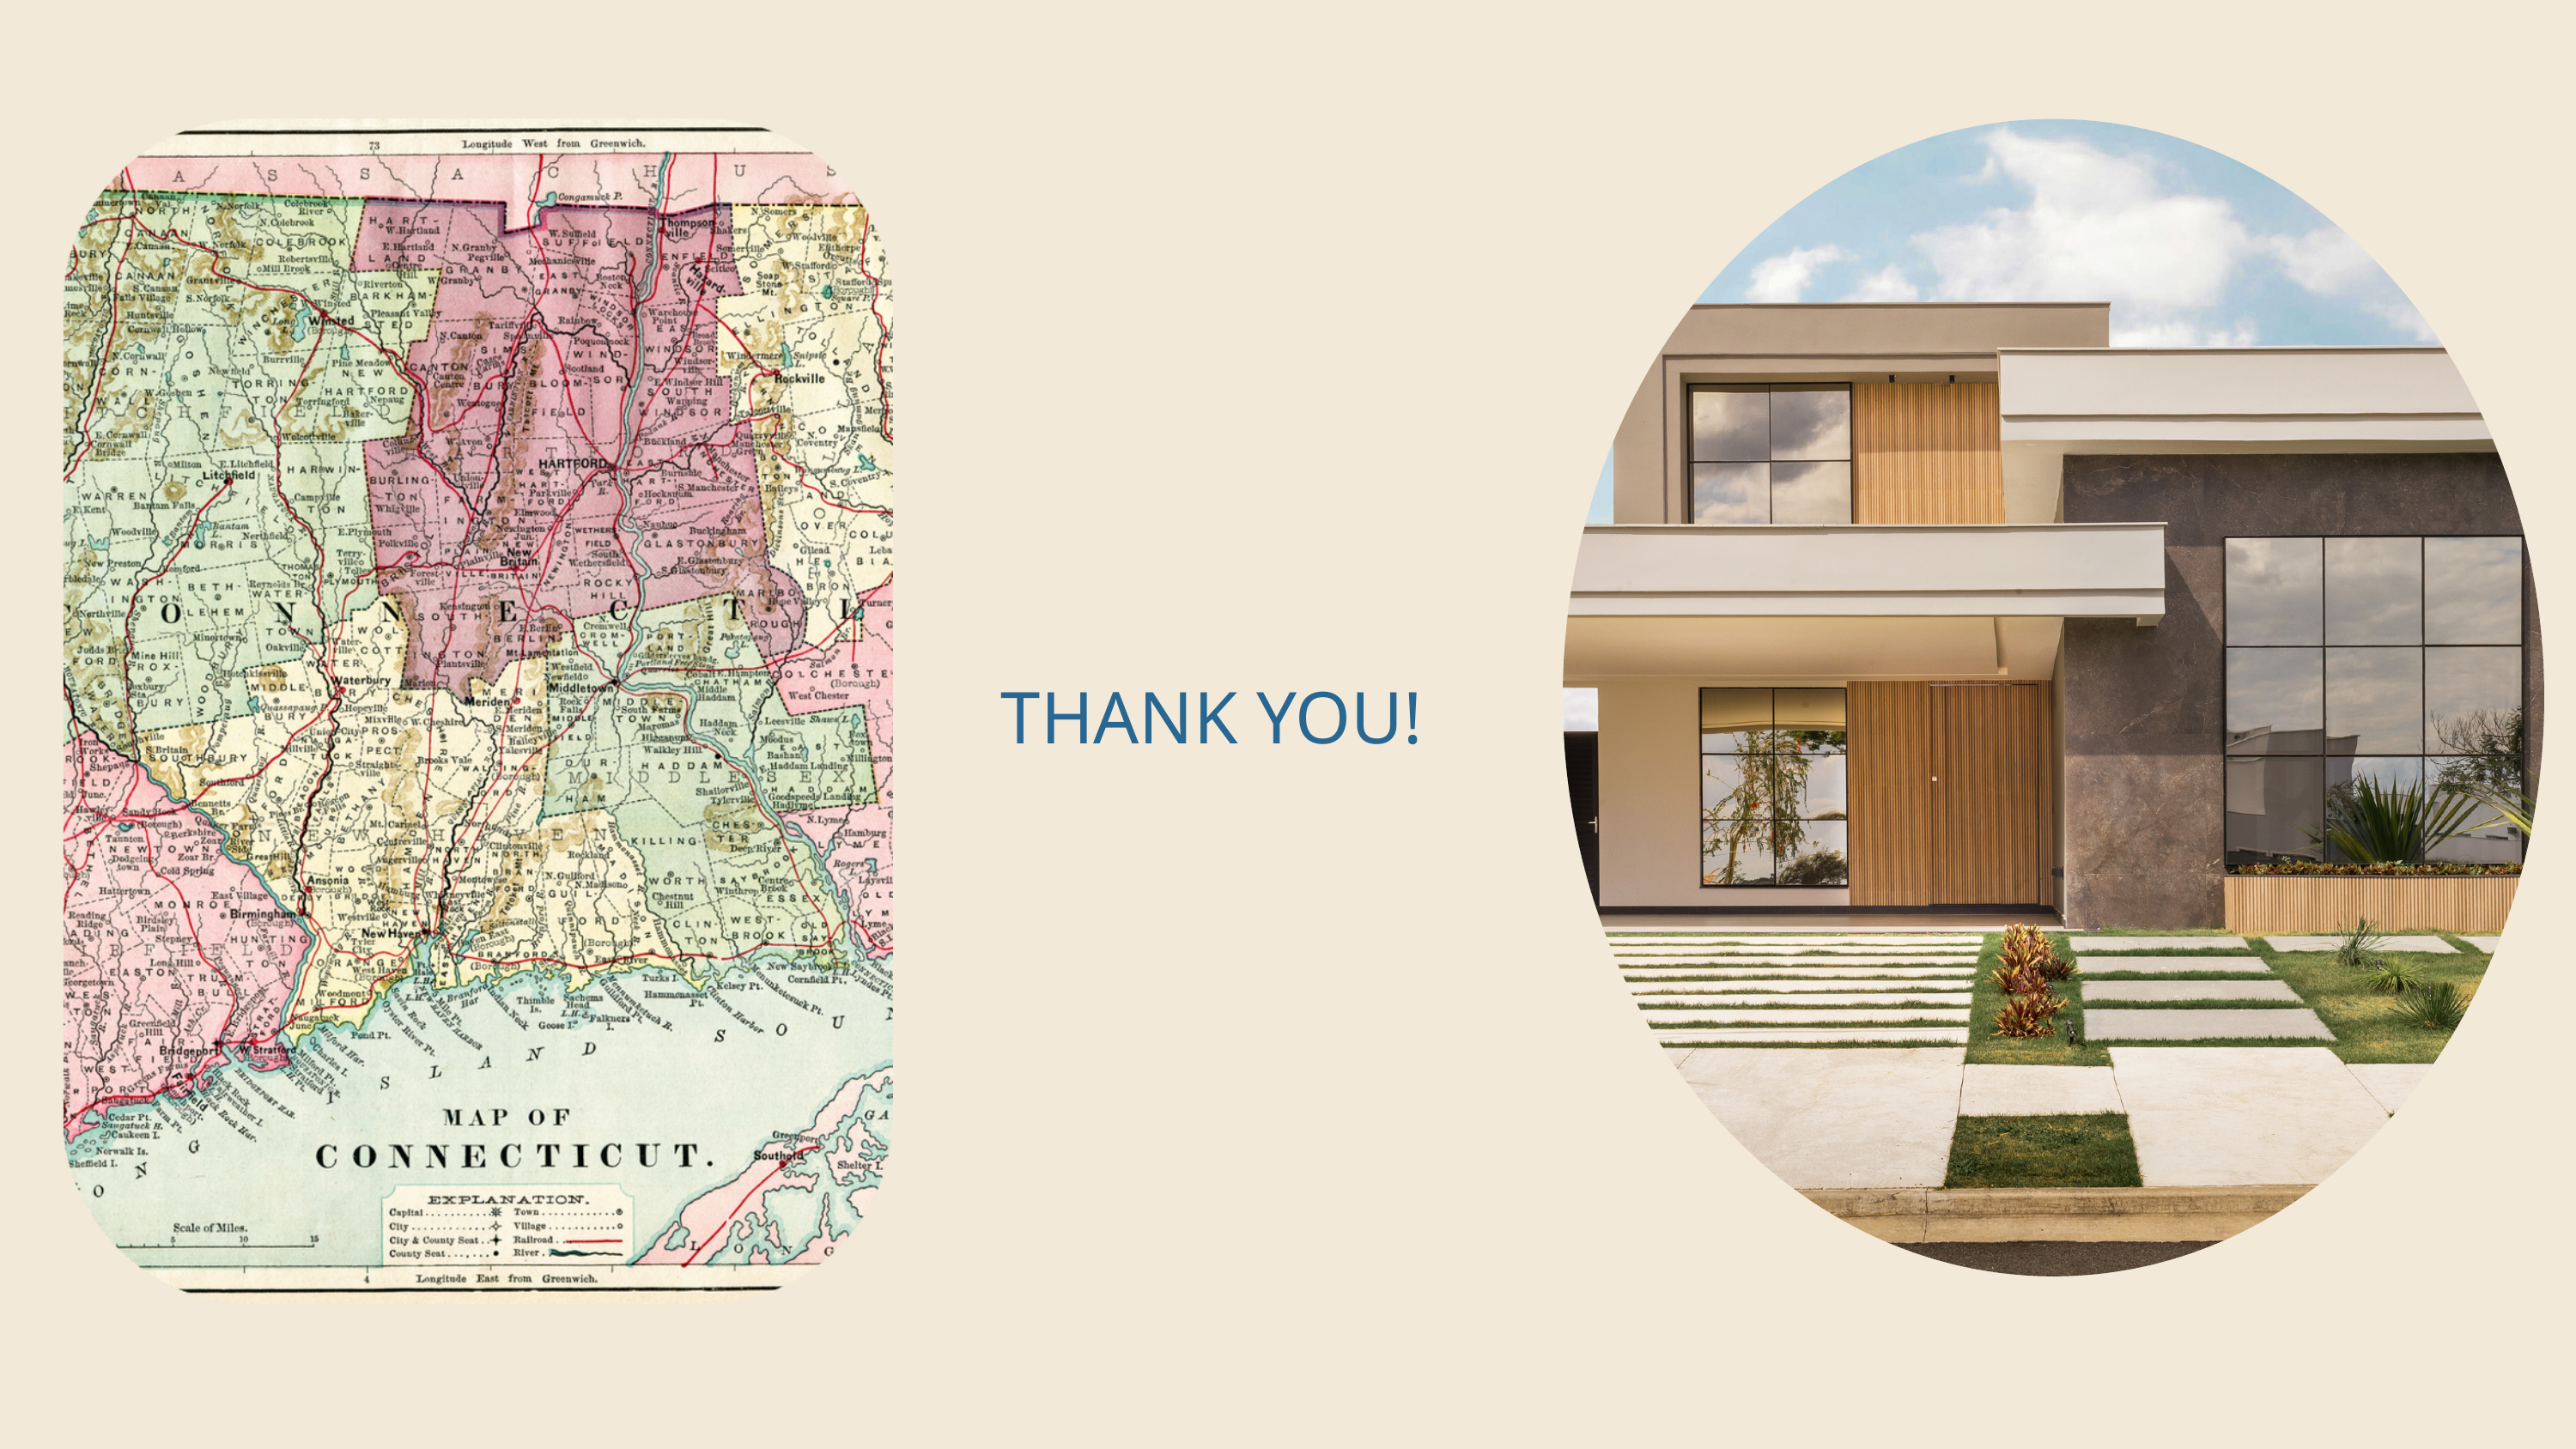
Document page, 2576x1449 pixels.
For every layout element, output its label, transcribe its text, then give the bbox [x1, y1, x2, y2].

text_box THANK YOU! [932, 687, 1492, 758]
text_box [63, 118, 894, 1304]
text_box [1562, 118, 2545, 1277]
